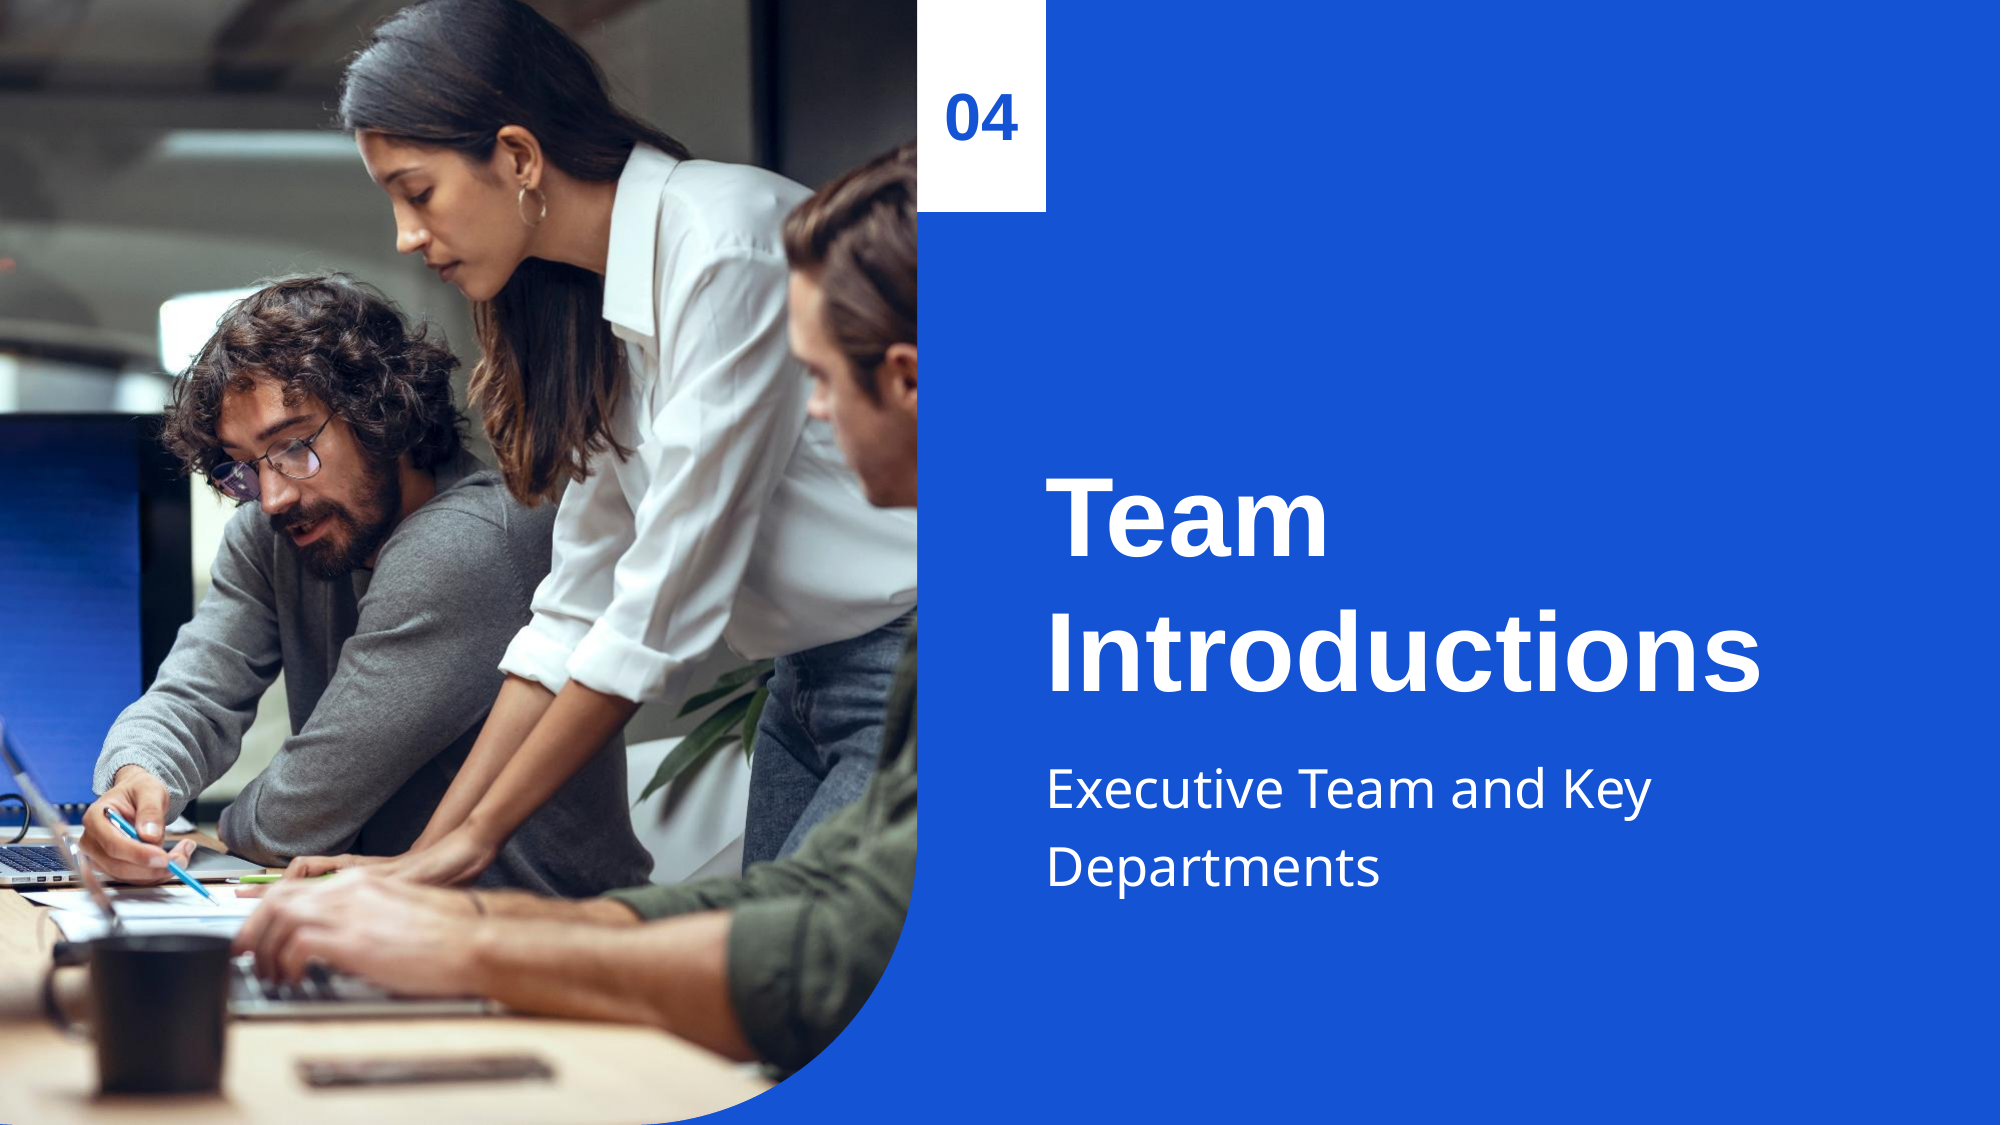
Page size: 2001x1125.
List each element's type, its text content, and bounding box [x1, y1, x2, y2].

title Team Introductions [1045, 74, 1935, 714]
subtitle Executive Team and Key Departments [1045, 741, 1935, 999]
list 04 [918, 58, 1046, 169]
picture [0, 0, 918, 1125]
